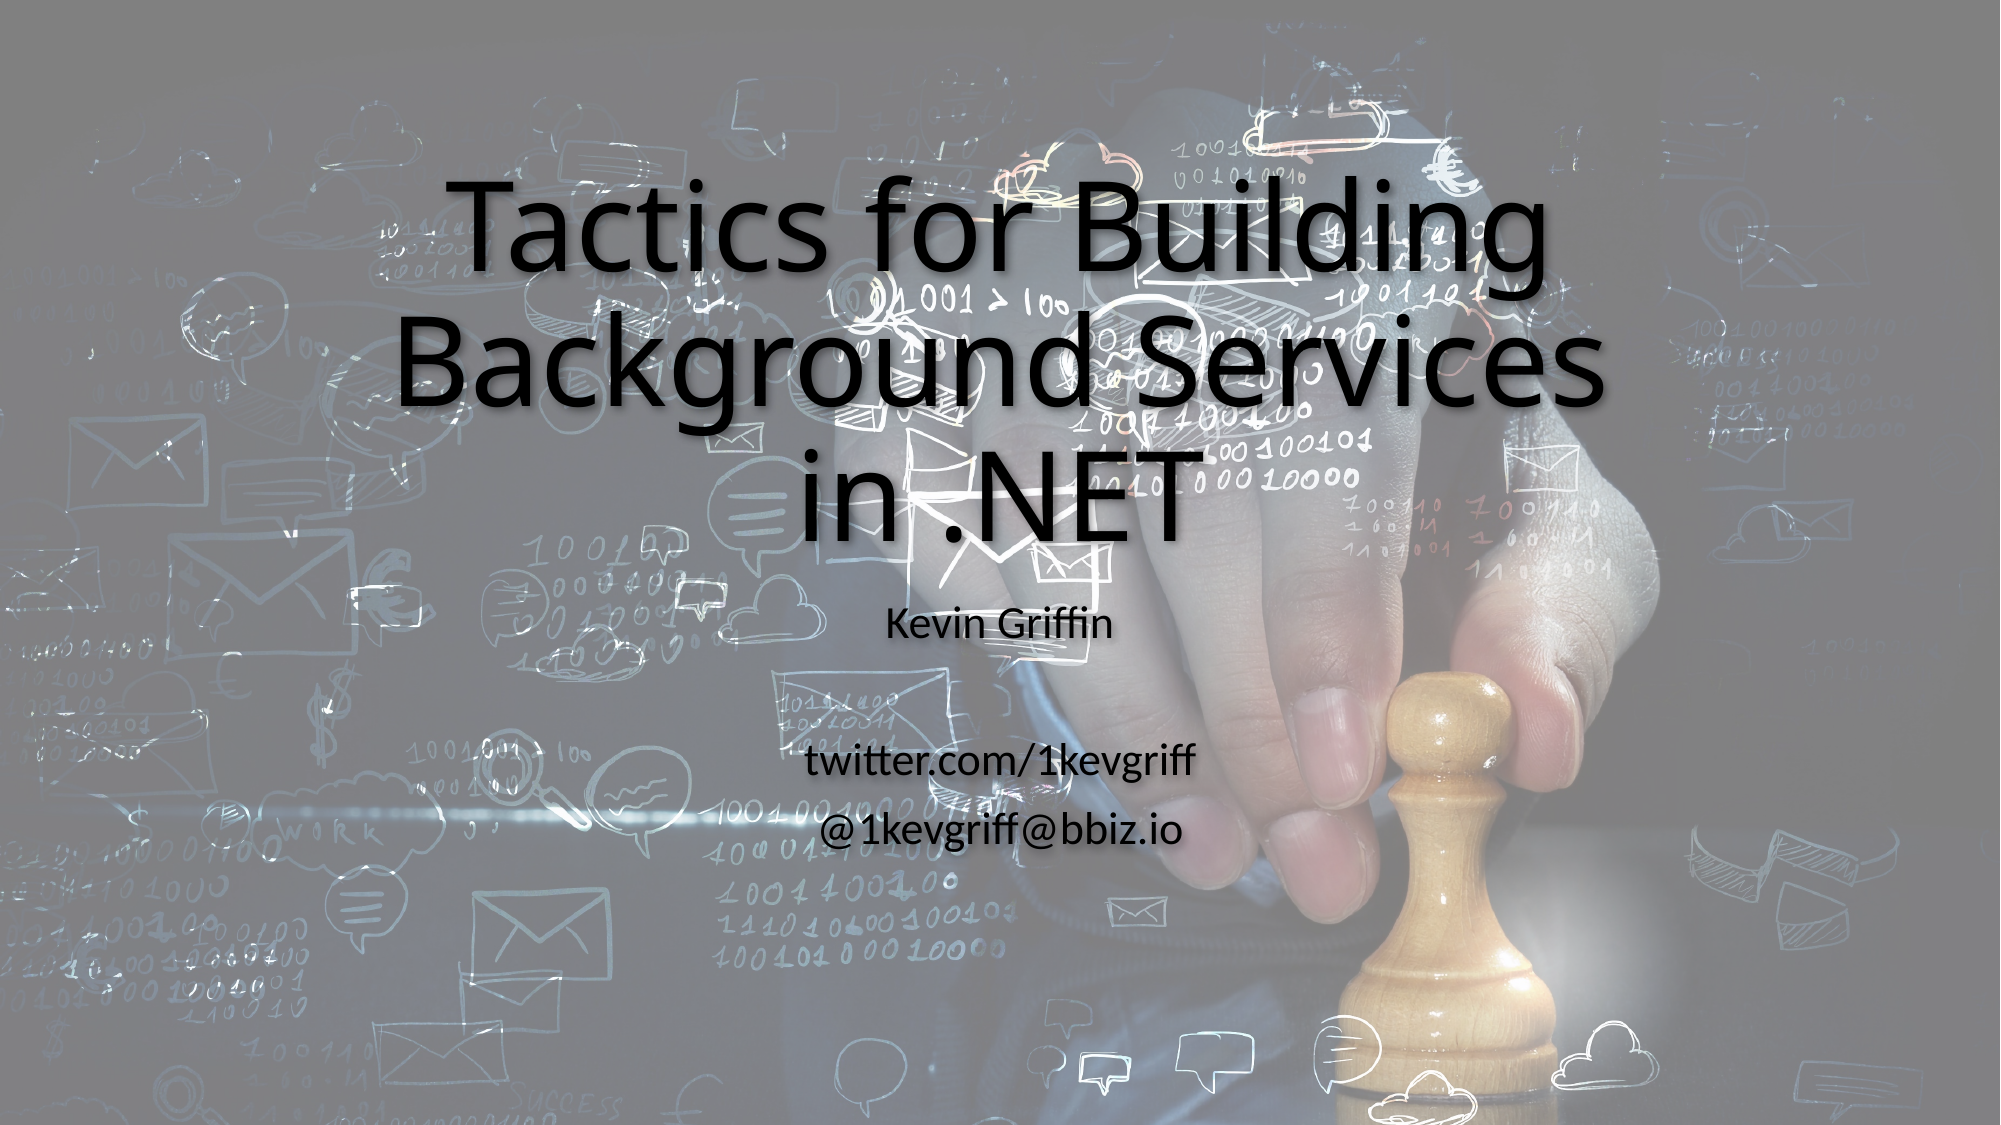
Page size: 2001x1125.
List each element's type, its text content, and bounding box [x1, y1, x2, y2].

title Tactics for Building Background Services in .NET [249, 184, 1750, 576]
subtitle Kevin Griffin twitter.com/1kevgriff @1kevgriff@bbiz.io [249, 590, 1750, 863]
